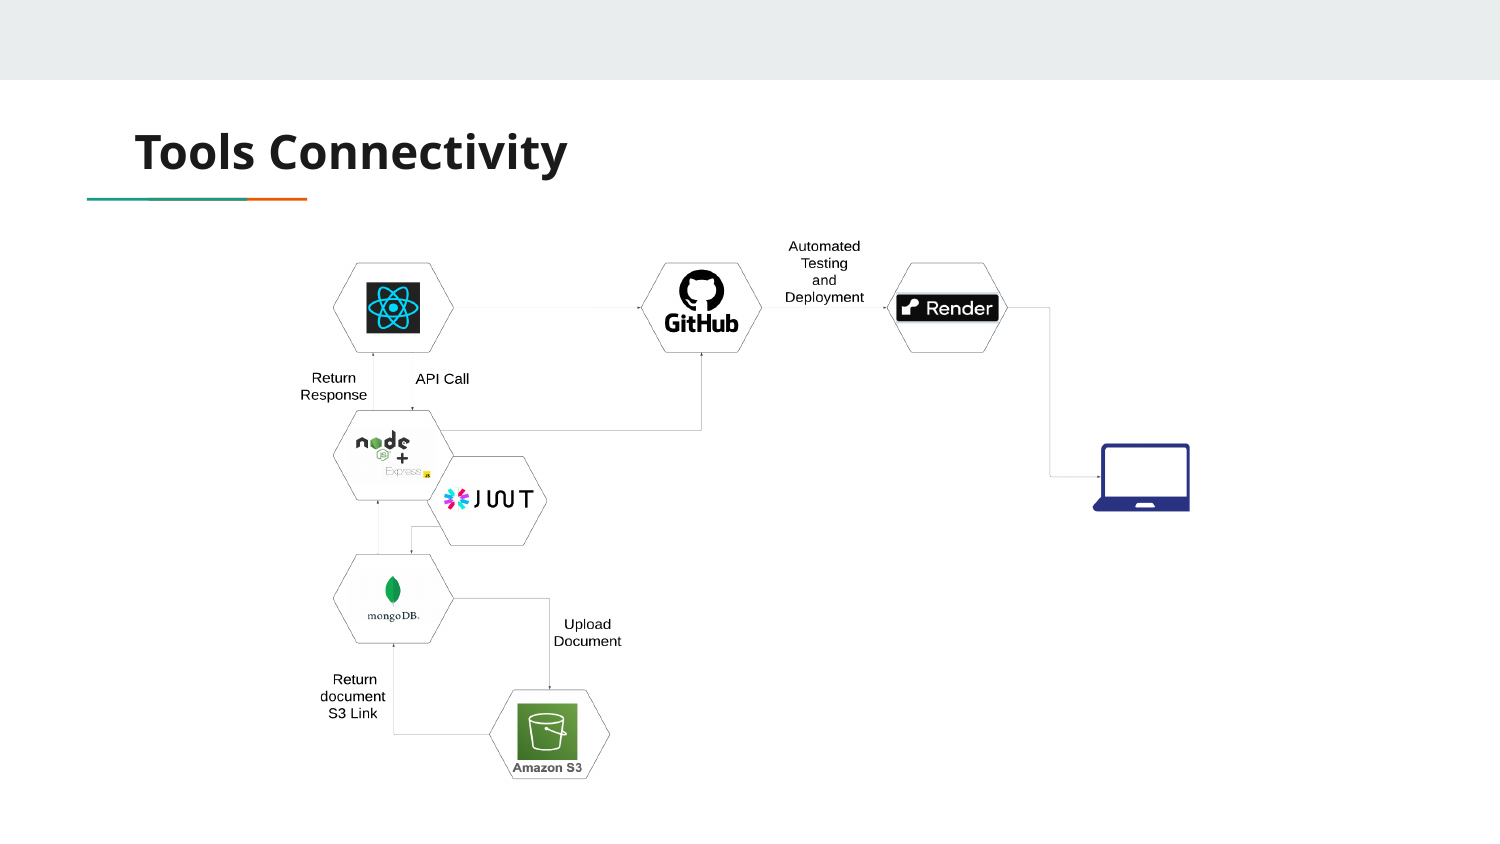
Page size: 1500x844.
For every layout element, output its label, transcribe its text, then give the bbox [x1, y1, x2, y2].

picture [273, 230, 1190, 801]
title Tools Connectivity [119, 106, 1381, 195]
